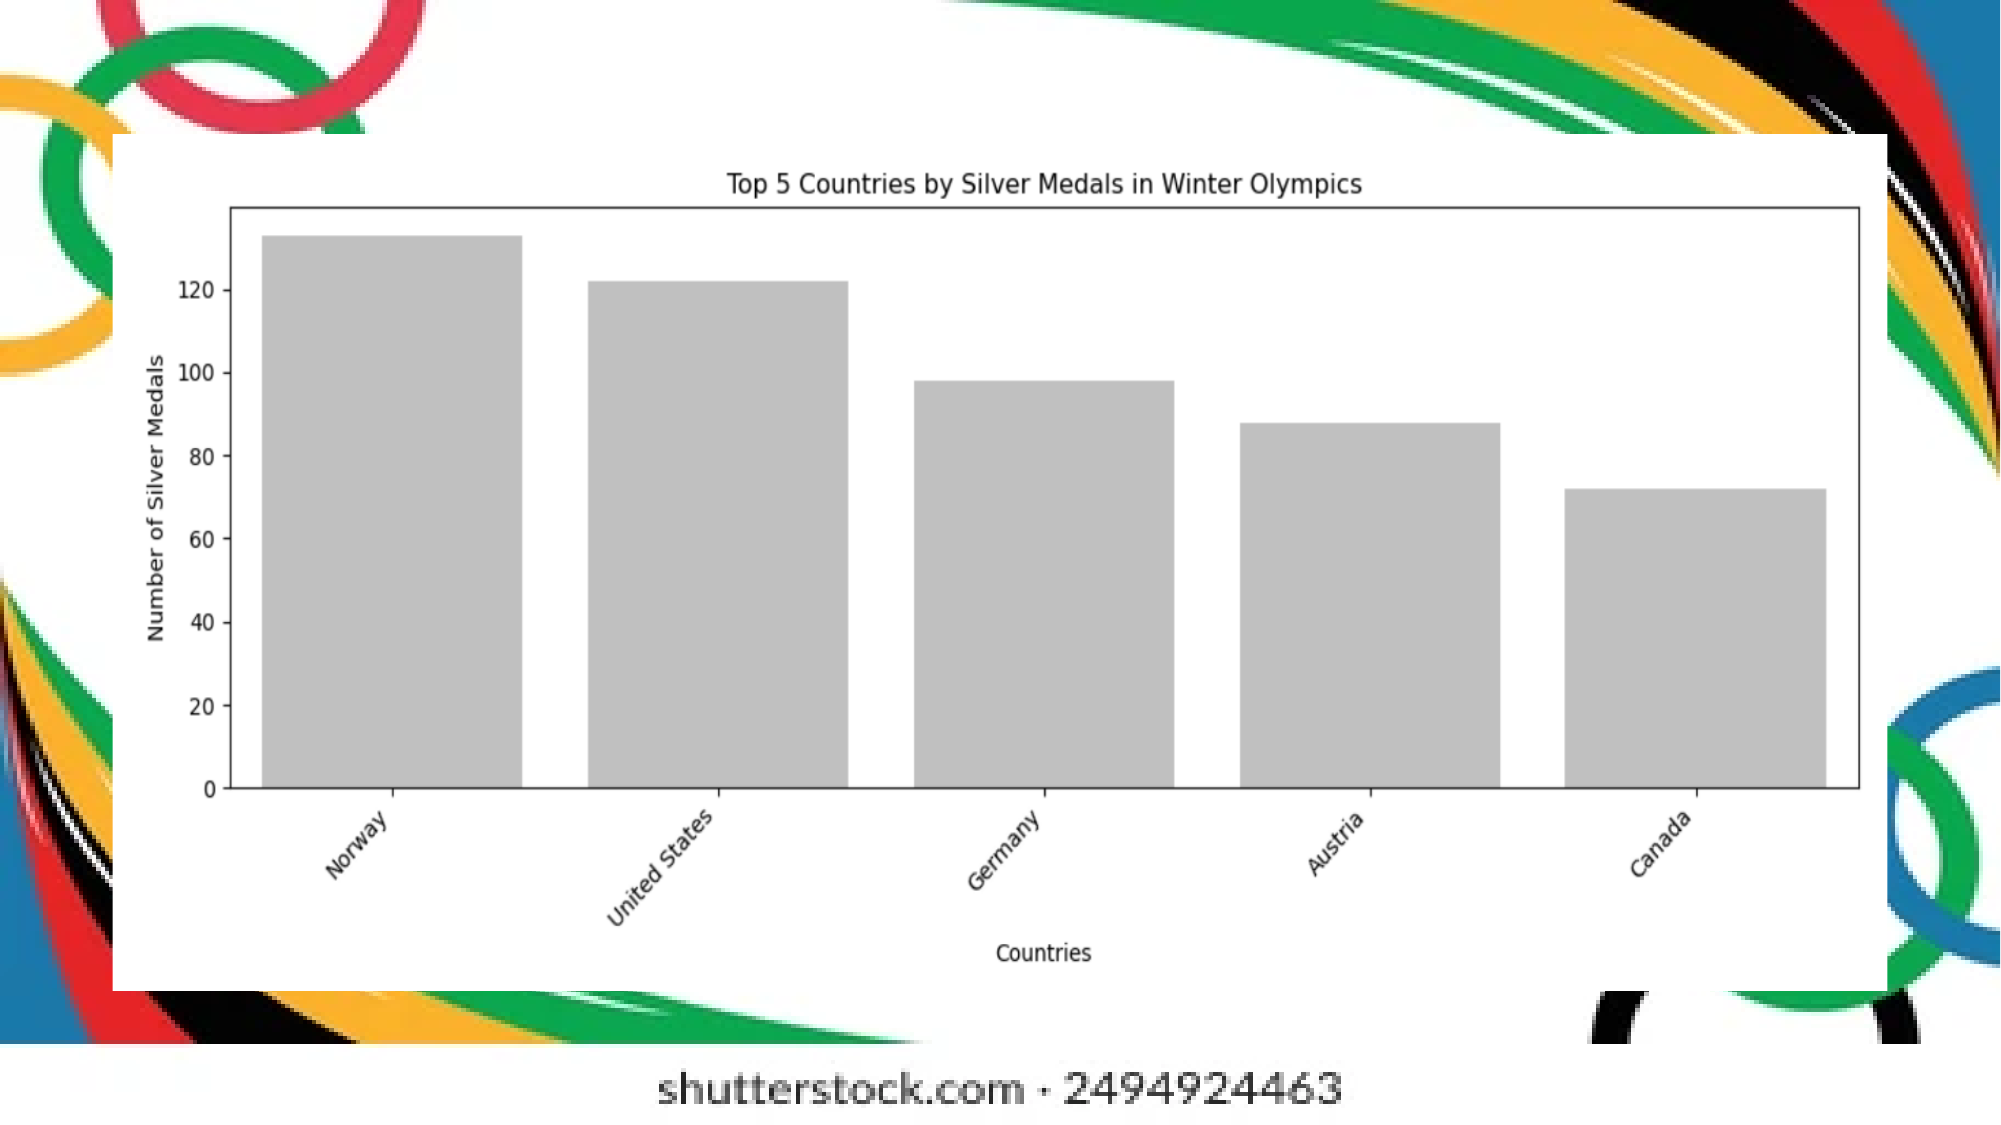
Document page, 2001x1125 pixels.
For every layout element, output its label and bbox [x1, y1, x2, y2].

list [112, 134, 1888, 991]
picture [0, 0, 2001, 1125]
